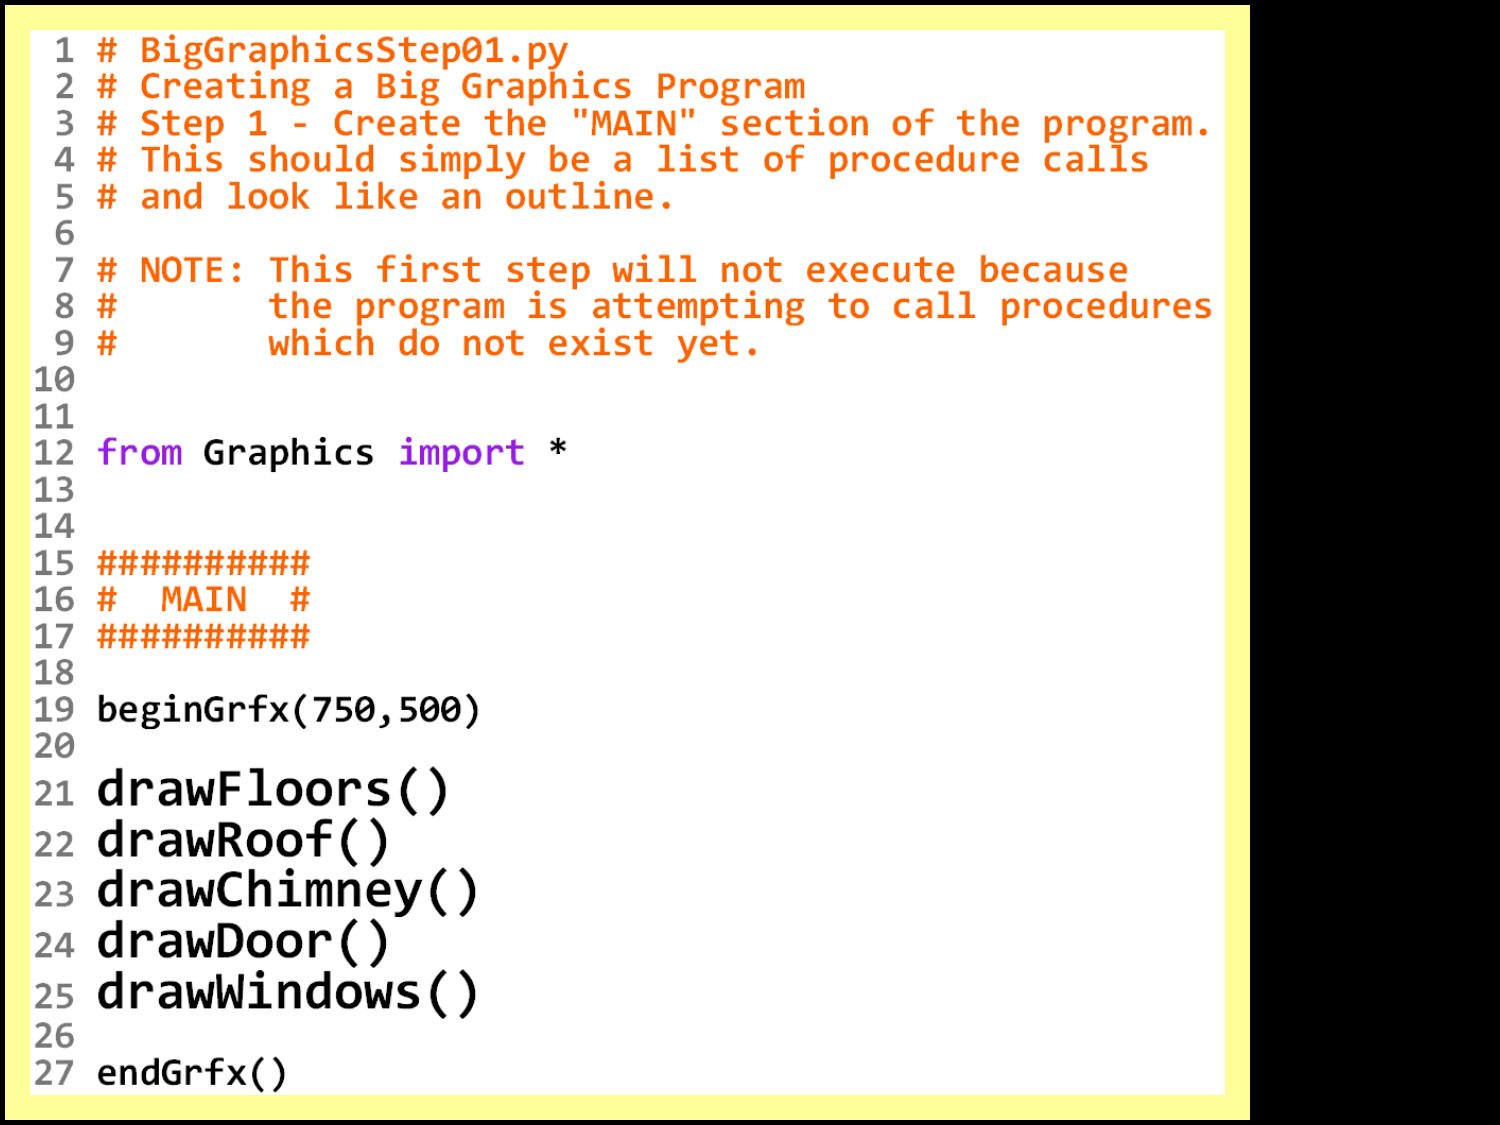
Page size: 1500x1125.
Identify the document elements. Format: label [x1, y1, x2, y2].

picture [29, 29, 1226, 1096]
